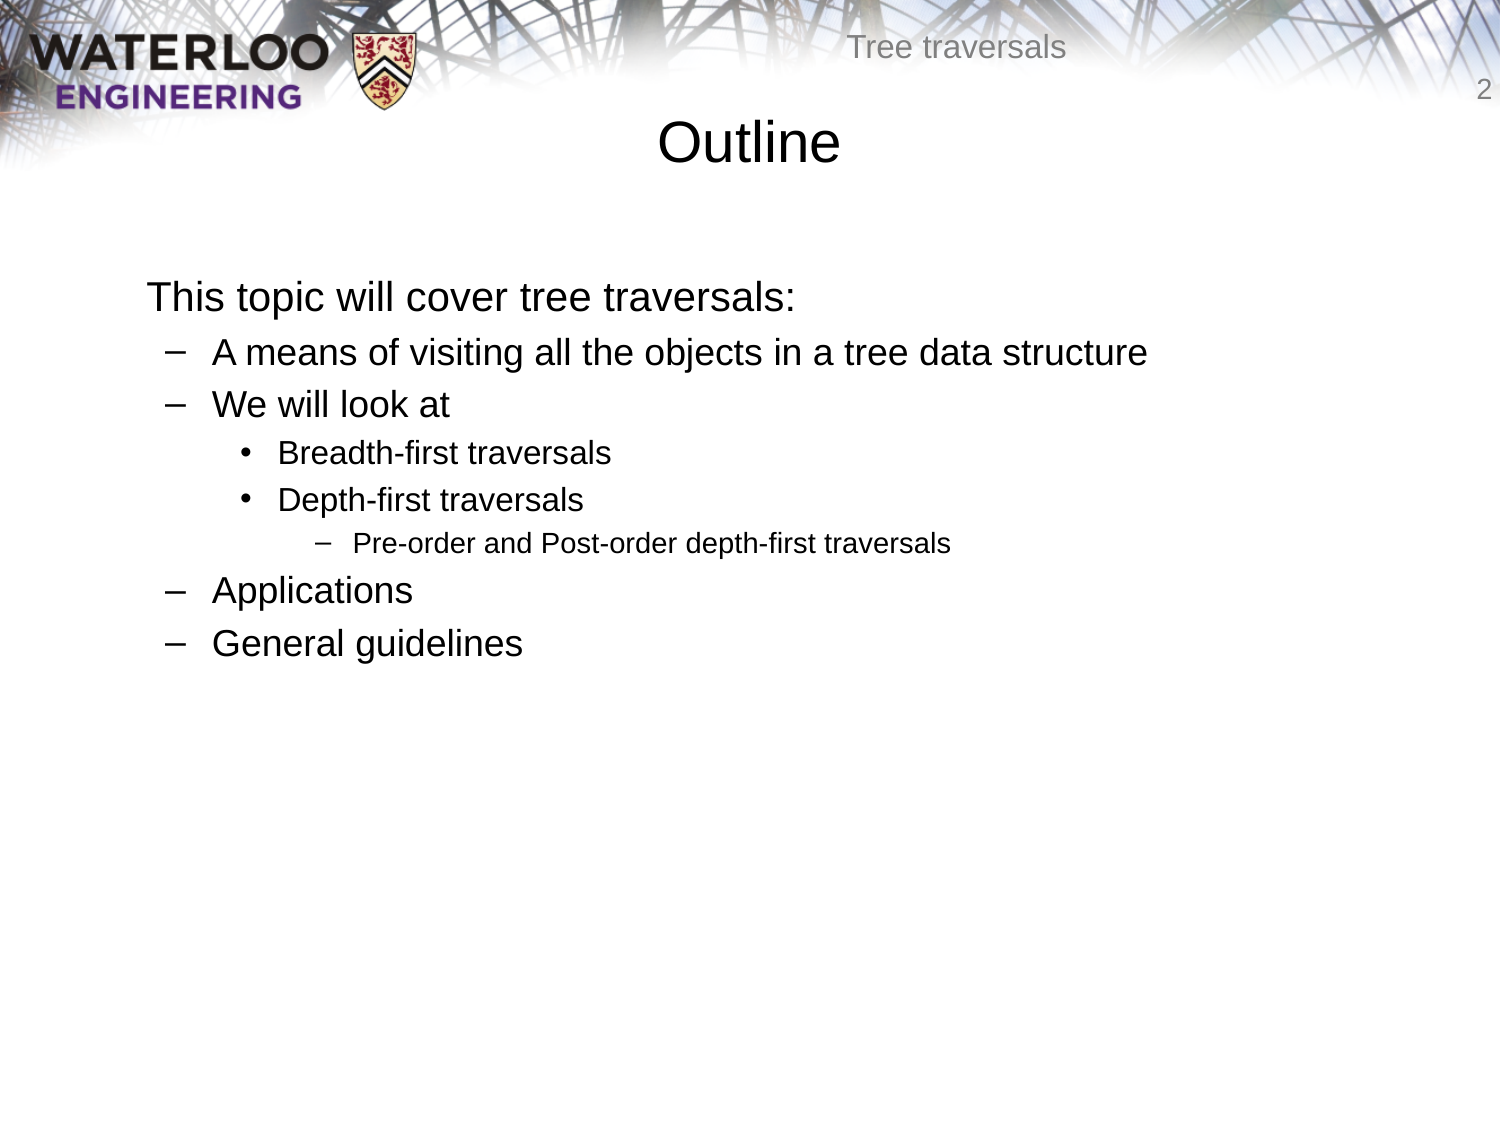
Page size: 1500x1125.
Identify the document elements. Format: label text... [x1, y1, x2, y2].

title Outline [74, 44, 1426, 233]
picture [0, 0, 1500, 1125]
list This topic will cover tree traversals: A means of visiting all the objects in a tree data structure We will look at Breadth-first traversals Depth-first traversals Pre-order and Post-order depth-first traversals Applications General guidelines [74, 262, 1426, 1006]
